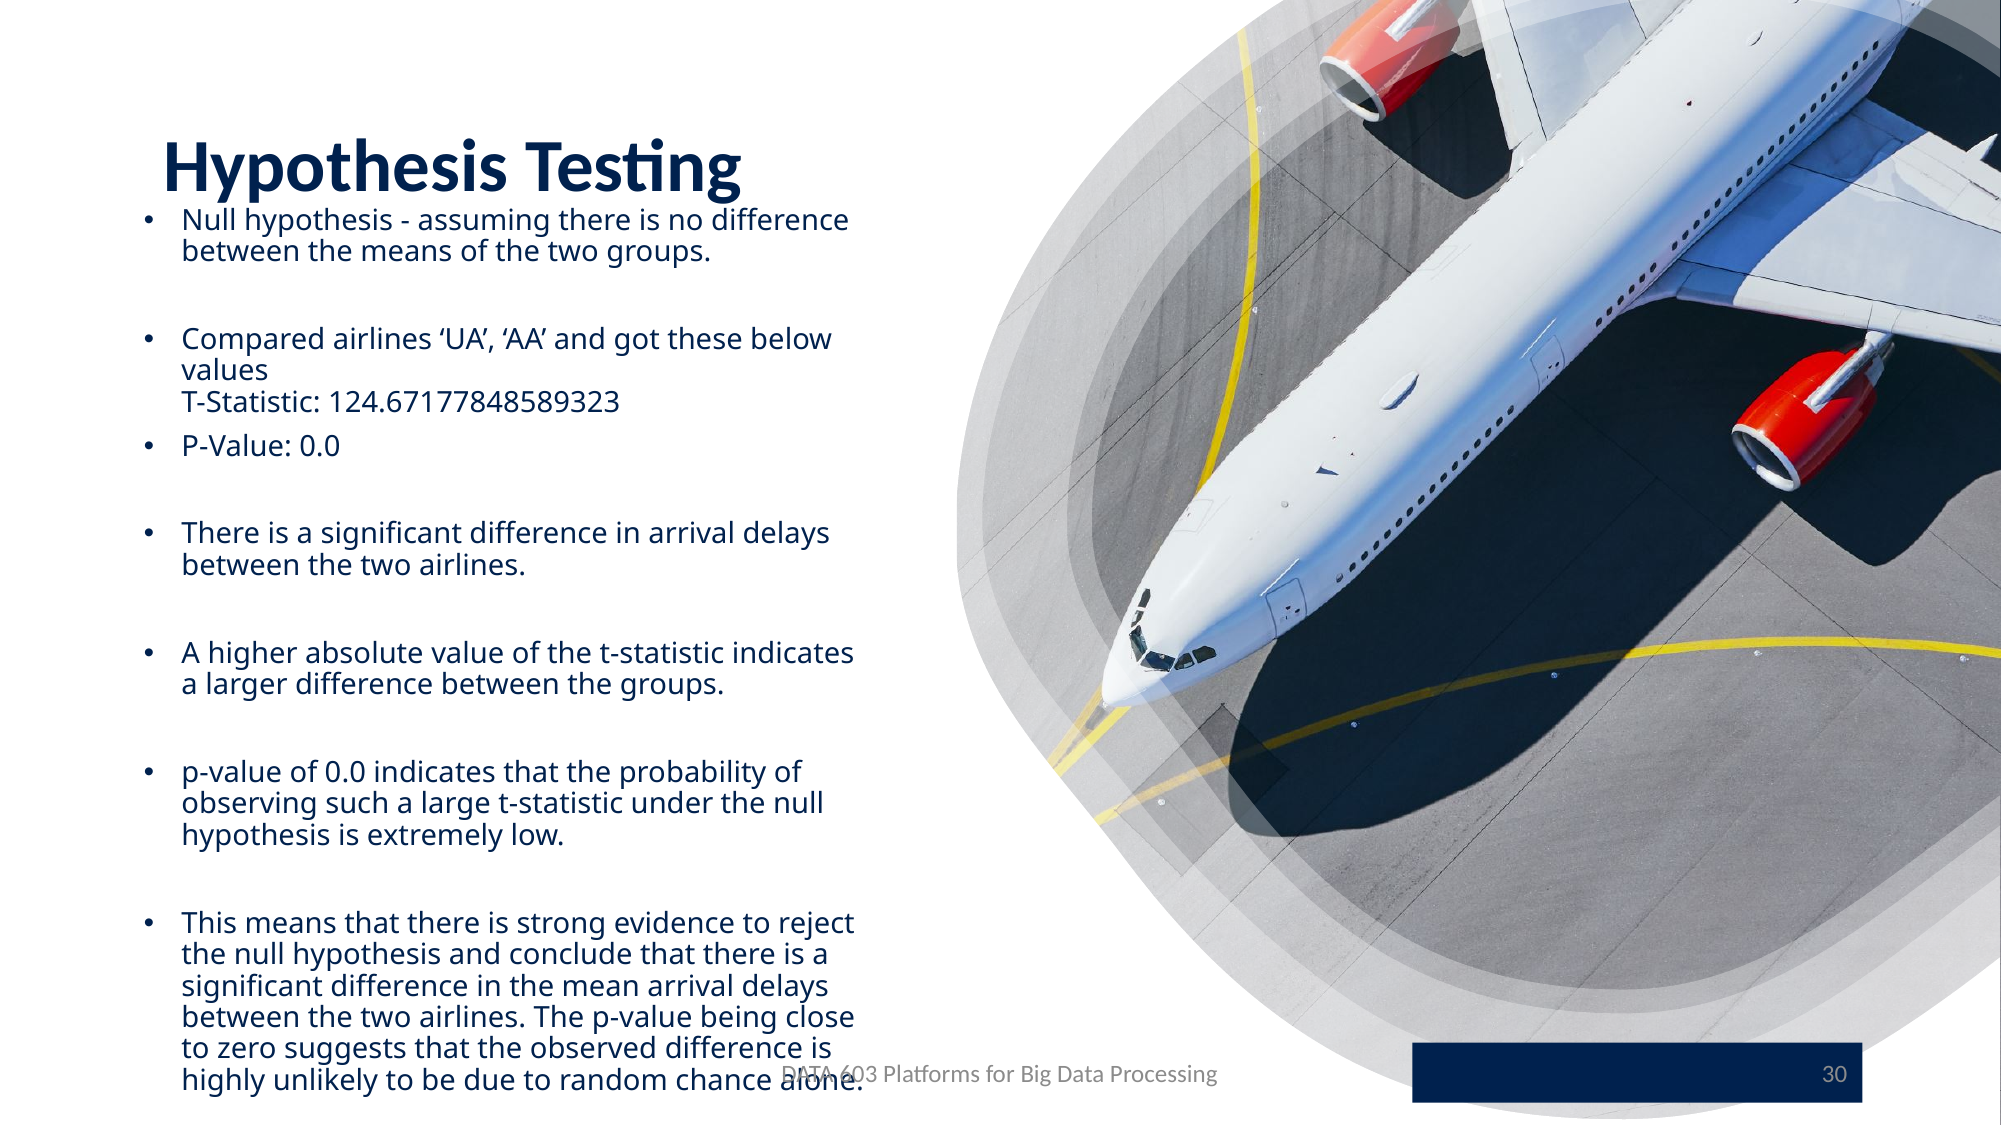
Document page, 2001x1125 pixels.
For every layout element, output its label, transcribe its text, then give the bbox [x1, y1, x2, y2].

title Hypothesis Testing [148, 0, 915, 216]
text_box [0, 0, 915, 1125]
footer DATA 603 Platforms for Big Data Processing [662, 1042, 915, 1103]
text_box Null hypothesis - assuming there is no difference between the means of the two groups. Compared airlines ‘UA’, ‘AA’ and got these below values T-Statistic: 124.67177848589323 P-Value: 0.0 There is a significant difference in arrival delays between the two airlines. A higher absolute value of the t-statistic indicates a larger difference between the groups. p-value of 0.0 indicates that the probability of observing such a large t-statistic under the null hypothesis is extremely low. This means that there is strong evidence to reject the null hypothesis and conclude that there is a significant difference in the mean arrival delays between the two airlines. The p-value being close to zero suggests that the observed difference is highly unlikely to be due to random chance alone. [110, 340, 883, 962]
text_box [915, 0, 2000, 1125]
